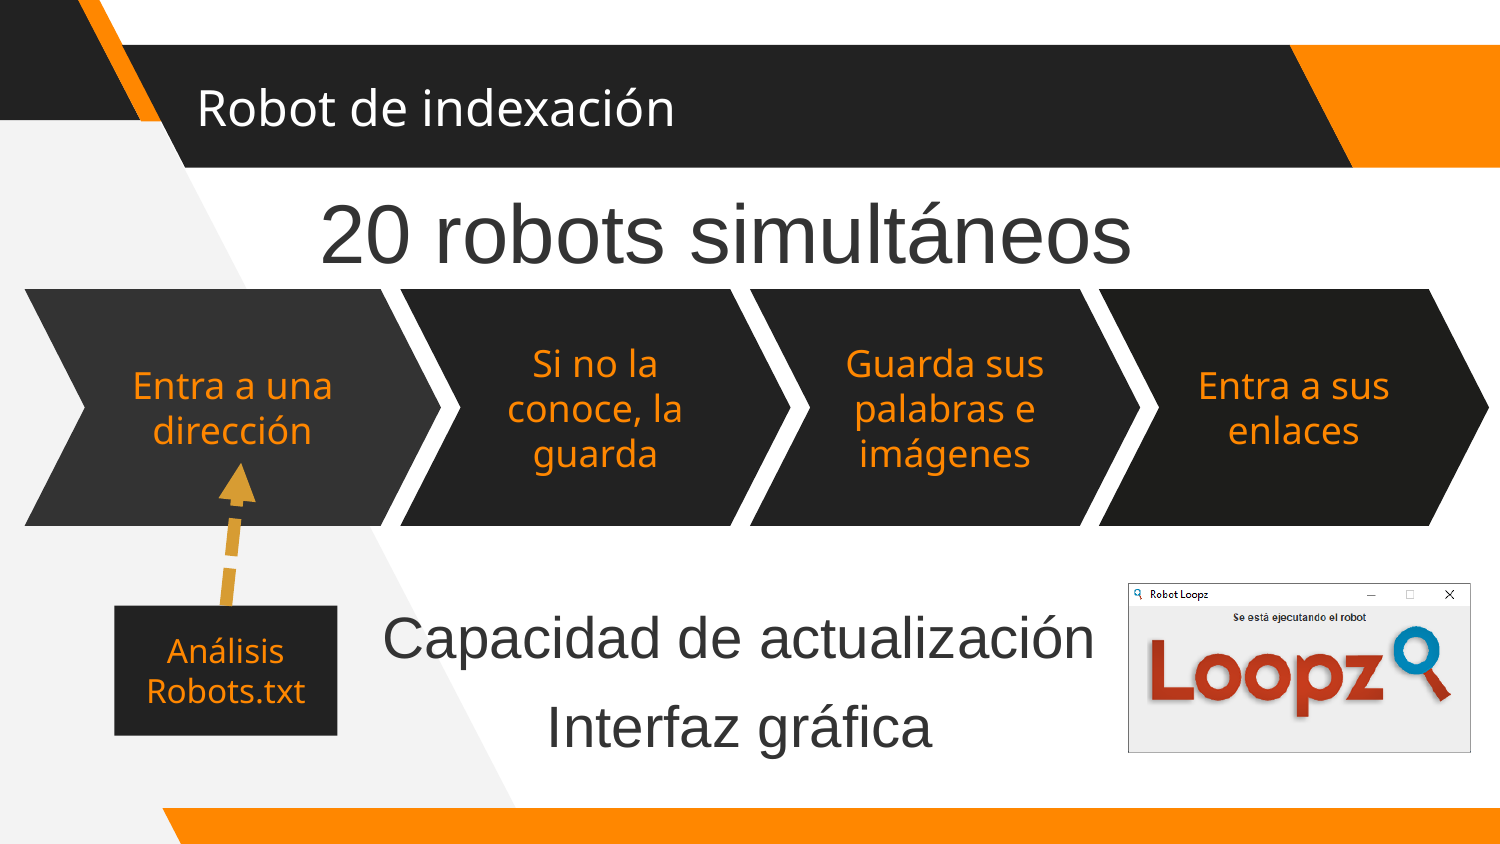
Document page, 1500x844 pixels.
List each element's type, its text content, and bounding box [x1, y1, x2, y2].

text_box Capacidad de actualización Interfaz gráfica [215, 592, 1266, 767]
text_box 20 robots simultáneos [304, 173, 1161, 288]
text_box Entra a sus enlaces [1098, 289, 1490, 526]
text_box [225, 462, 242, 606]
title Robot de indexación [181, 45, 1285, 169]
text_box Si no la conoce, la guarda [400, 289, 791, 526]
text_box Entra a una dirección [24, 289, 441, 526]
text_box Guarda sus palabras e imágenes [749, 289, 1141, 526]
text_box Análisis Robots.txt [112, 604, 339, 738]
picture [1127, 583, 1472, 754]
